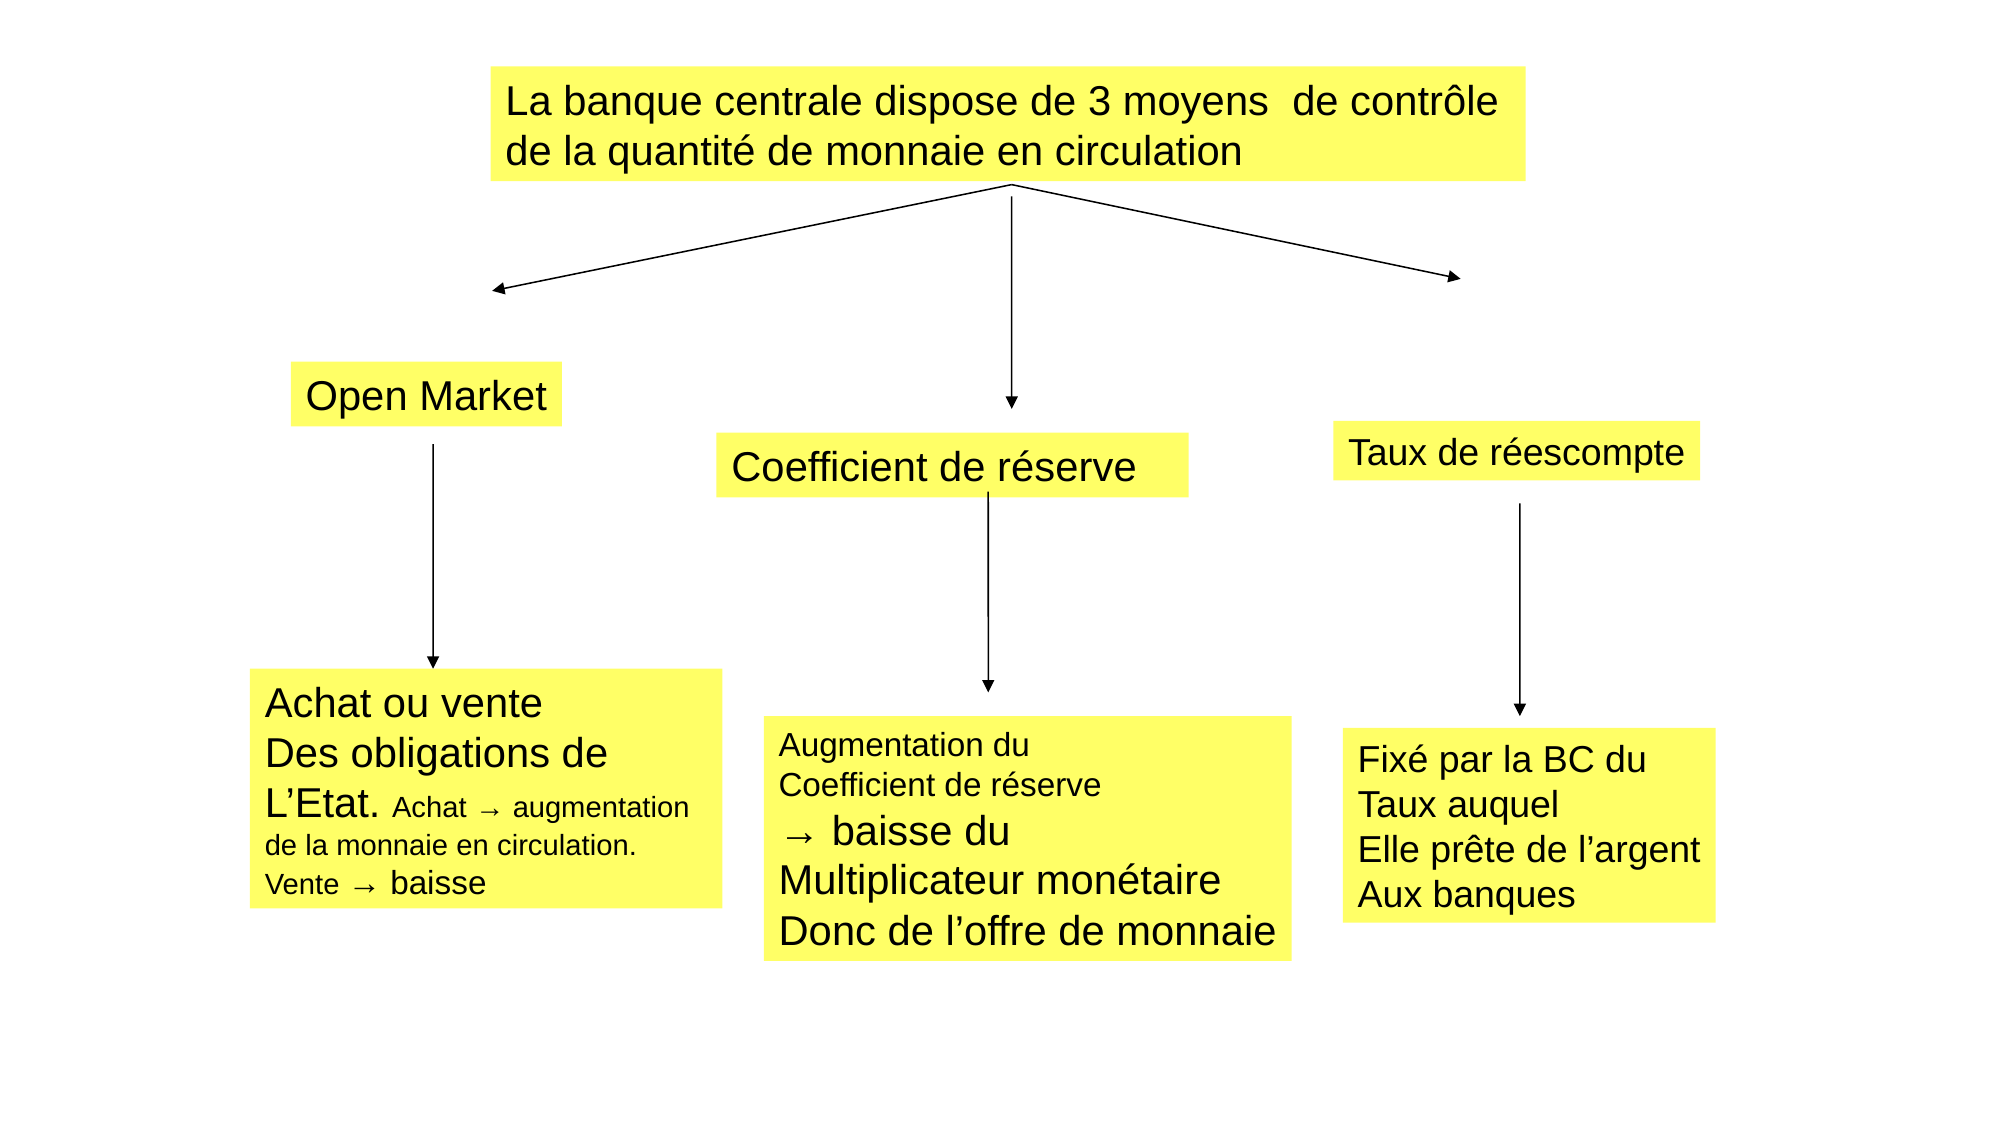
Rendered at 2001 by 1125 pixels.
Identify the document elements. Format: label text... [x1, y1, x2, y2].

text_box La banque centrale dispose de 3 moyens de contrôle de la quantité de monnaie en circulation [490, 66, 1526, 182]
text_box Open Market [290, 361, 562, 427]
text_box Achat ou vente Des obligations de L’Etat. Achat → augmentation de la monnaie en circulation. Vente → baisse [249, 668, 723, 909]
text_box Augmentation du Coefficient de réserve → baisse du Multiplicateur monétaire Donc de l’offre de monnaie [763, 716, 1292, 961]
text_box Coefficient de réserve [716, 432, 1189, 498]
text_box [1005, 196, 1018, 409]
text_box [1011, 184, 1461, 283]
text_box [492, 184, 1011, 295]
text_box Fixé par la BC du Taux auquel Elle prête de l’argent Aux banques [1342, 727, 1716, 923]
text_box [1513, 503, 1527, 717]
text_box [426, 444, 440, 669]
text_box [982, 491, 995, 693]
text_box Taux de réescompte [1333, 420, 1701, 481]
